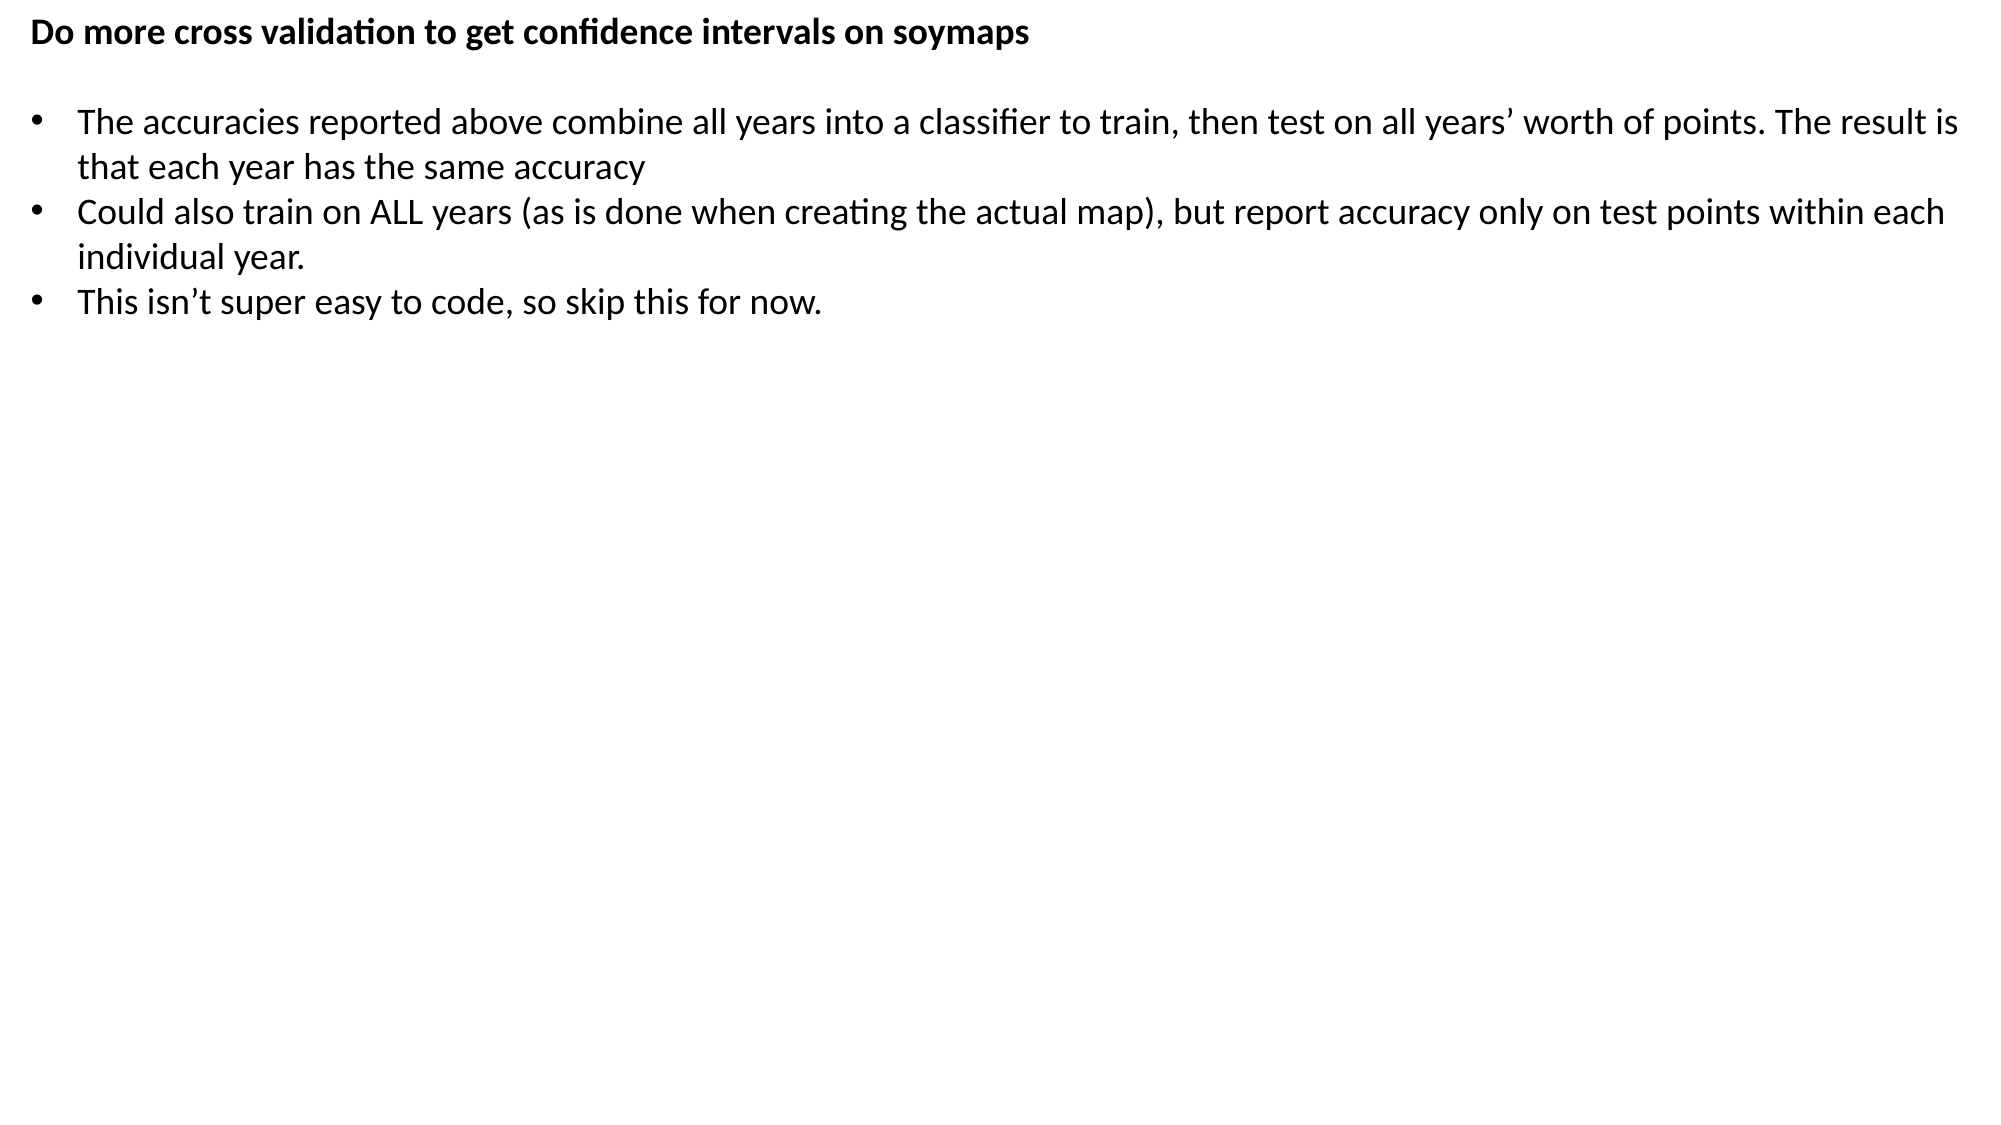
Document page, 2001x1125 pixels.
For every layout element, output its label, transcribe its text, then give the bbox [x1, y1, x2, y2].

text_box Do more cross validation to get confidence intervals on soymaps The accuracies reported above combine all years into a classifier to train, then test on all years’ worth of points. The result is that each year has the same accuracy Could also train on ALL years (as is done when creating the actual map), but report accuracy only on test points within each individual year. This isn’t super easy to code, so skip this for now. [15, 0, 1984, 330]
